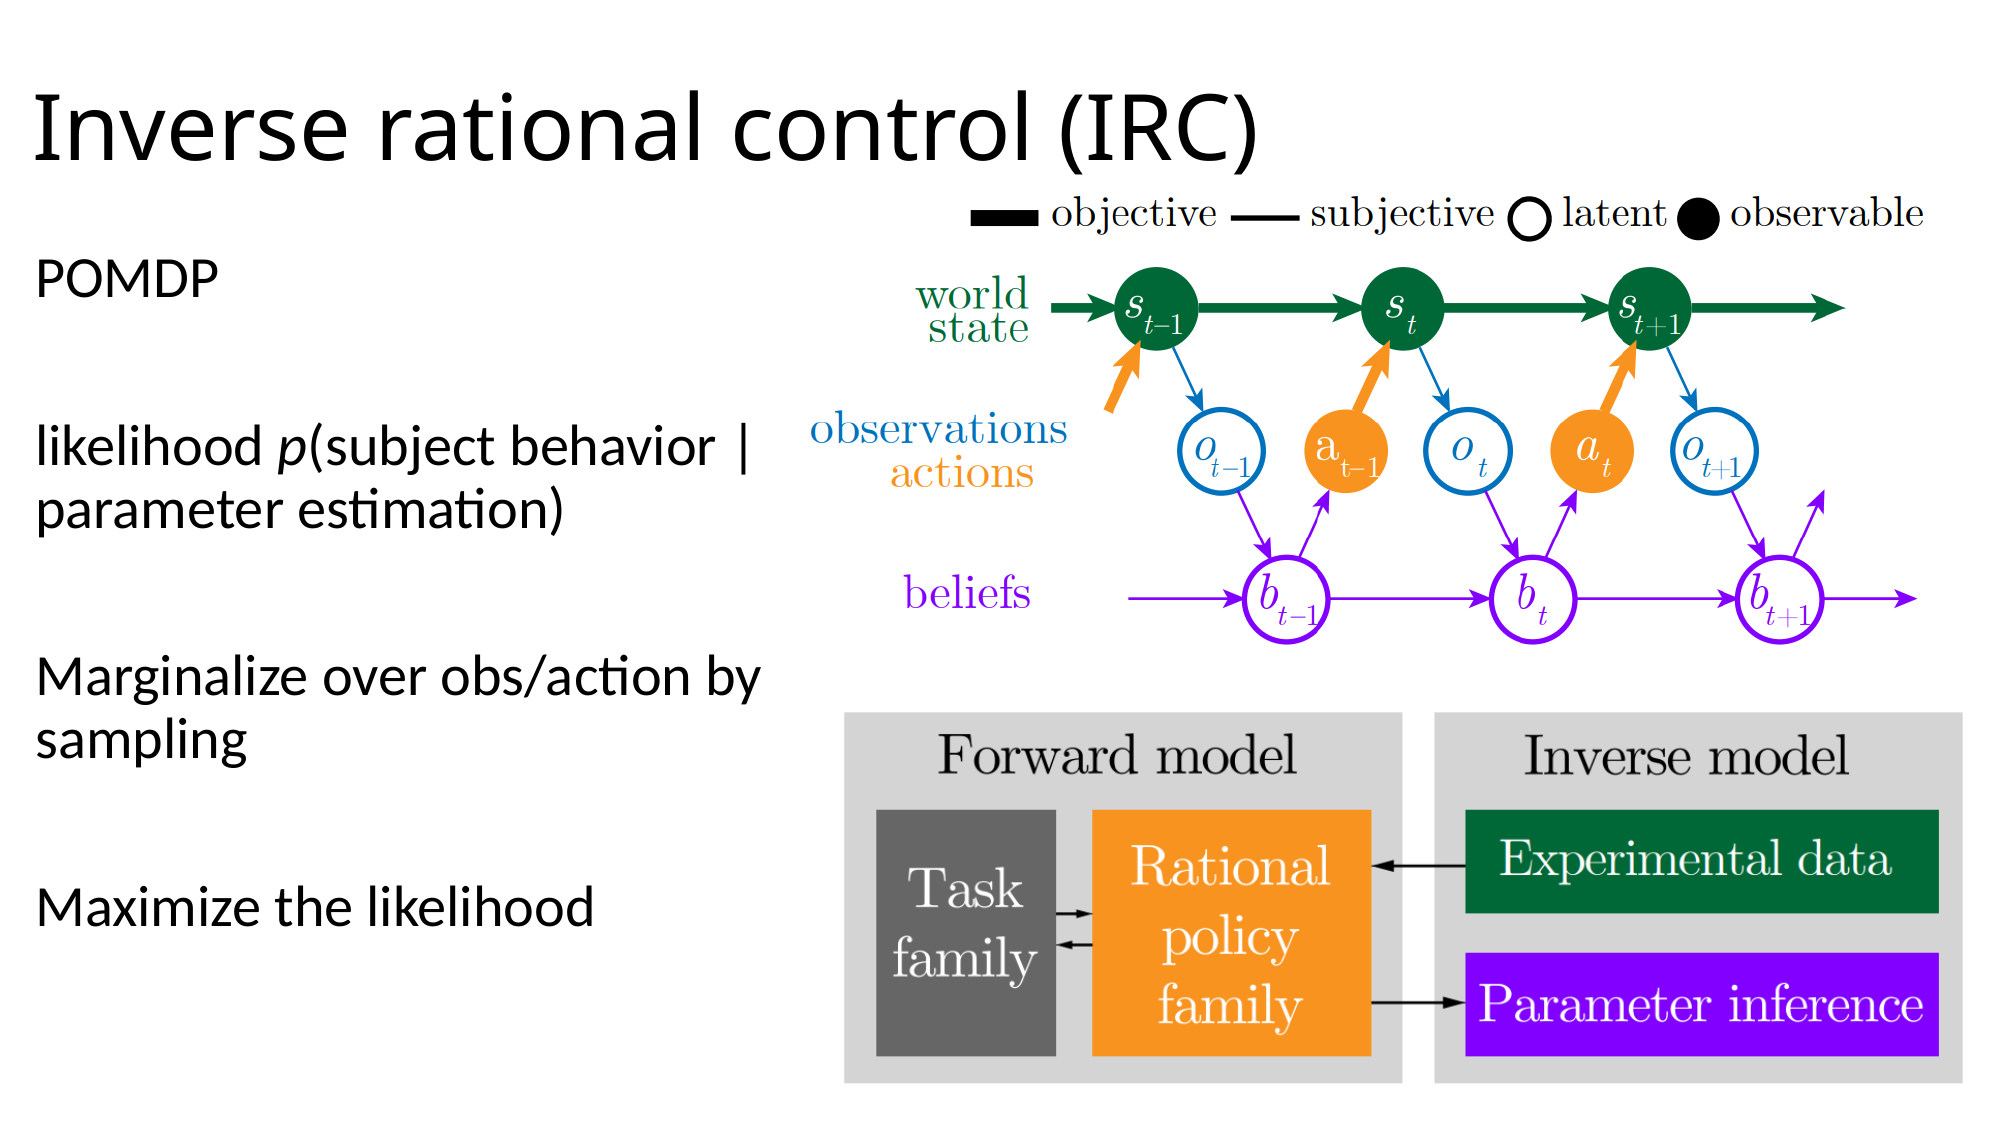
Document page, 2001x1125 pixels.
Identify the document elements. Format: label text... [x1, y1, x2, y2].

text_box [778, 181, 1972, 1103]
title Inverse rational control (IRC) [17, 22, 1742, 240]
list POMDP likelihood p(subject behavior | parameter estimation) Marginalize over obs/action by sampling Maximize the likelihood [20, 239, 778, 1103]
